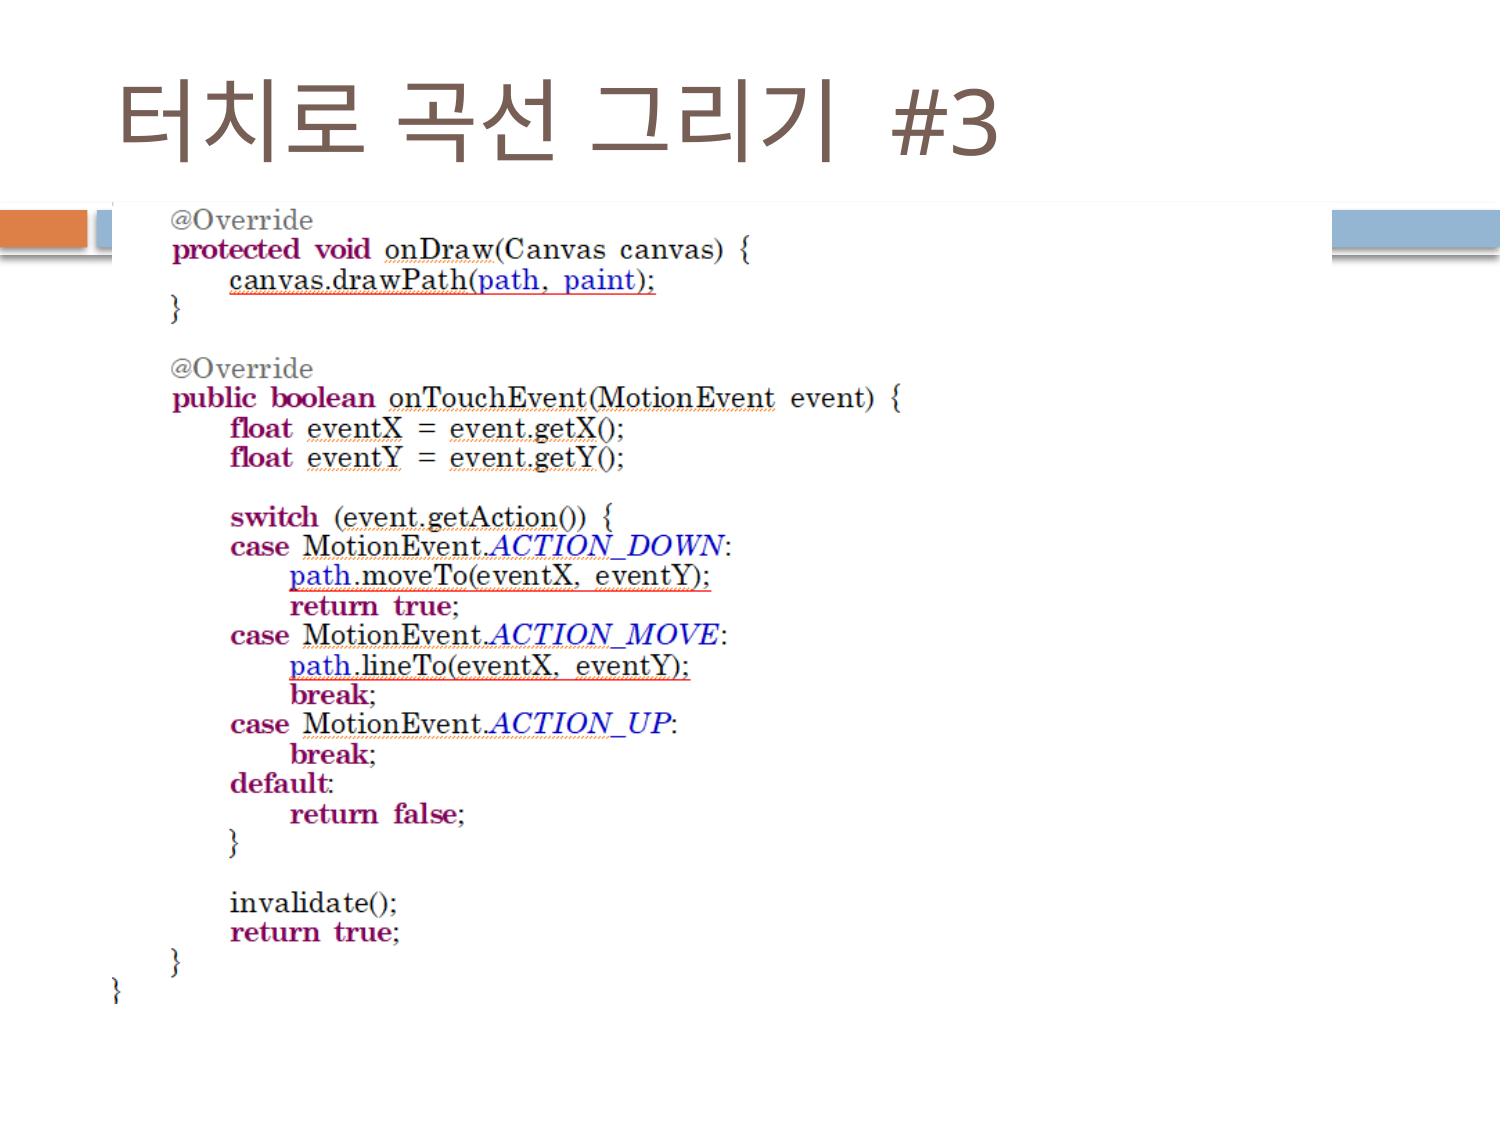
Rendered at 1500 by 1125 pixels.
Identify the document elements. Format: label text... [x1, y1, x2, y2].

title 터치로 곡선 그리기 #3 [100, 37, 1438, 200]
picture [111, 202, 1333, 1004]
